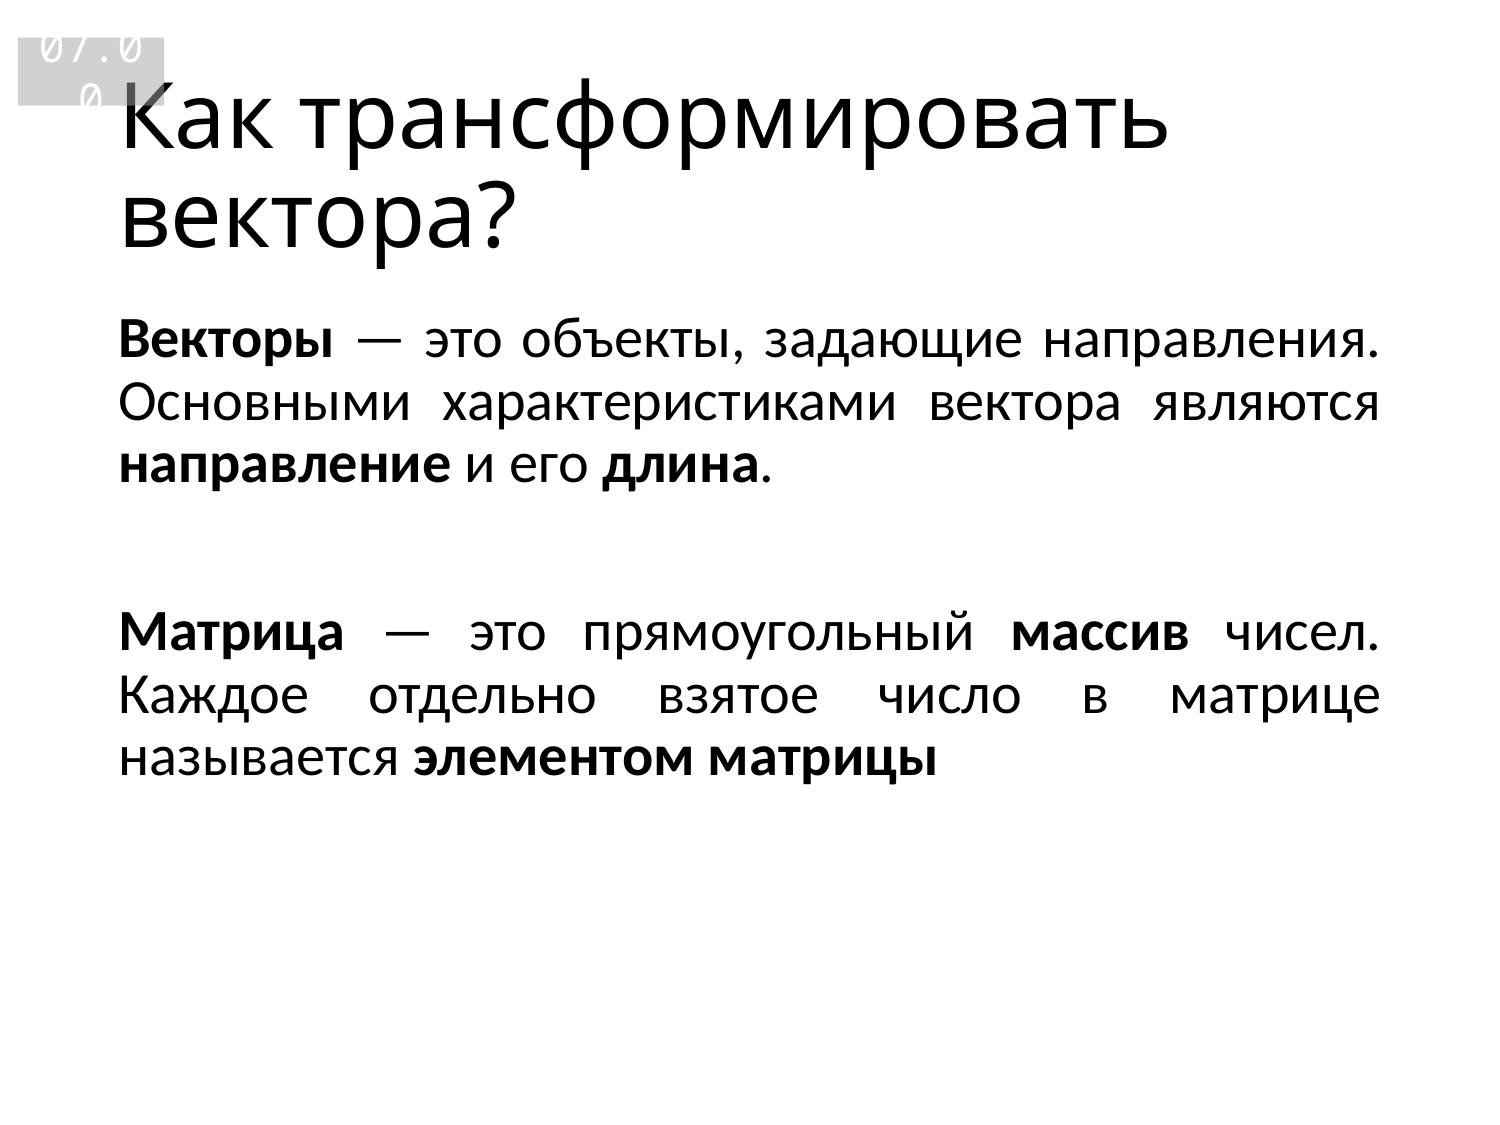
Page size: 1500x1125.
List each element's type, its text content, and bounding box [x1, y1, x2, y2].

title Как трансформировать вектора? [103, 59, 1397, 278]
list Векторы — это объекты, задающие направления. Основными характеристиками вектора являются направление и его длина. Матрица — это прямоугольный массив чисел. Каждое отдельно взятое число в матрице называется элементом матрицы [103, 299, 1397, 1014]
text_box 07.00 [17, 37, 165, 106]
